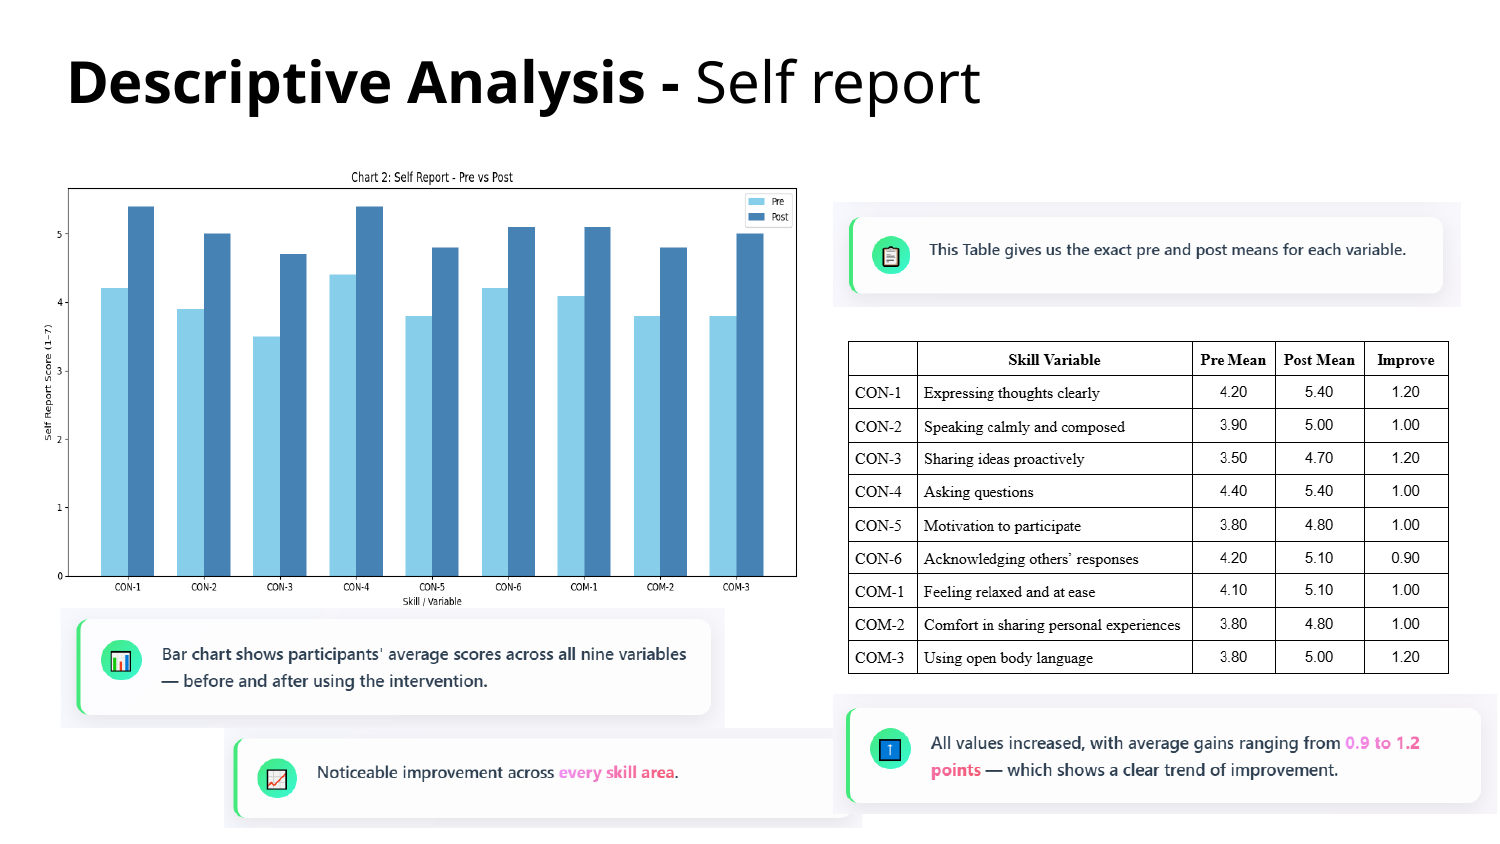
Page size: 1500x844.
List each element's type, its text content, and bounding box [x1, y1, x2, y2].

picture [0, 150, 1498, 828]
title Descriptive Analysis - Self report [51, 30, 1449, 130]
picture [832, 201, 1462, 307]
picture [832, 334, 1462, 686]
